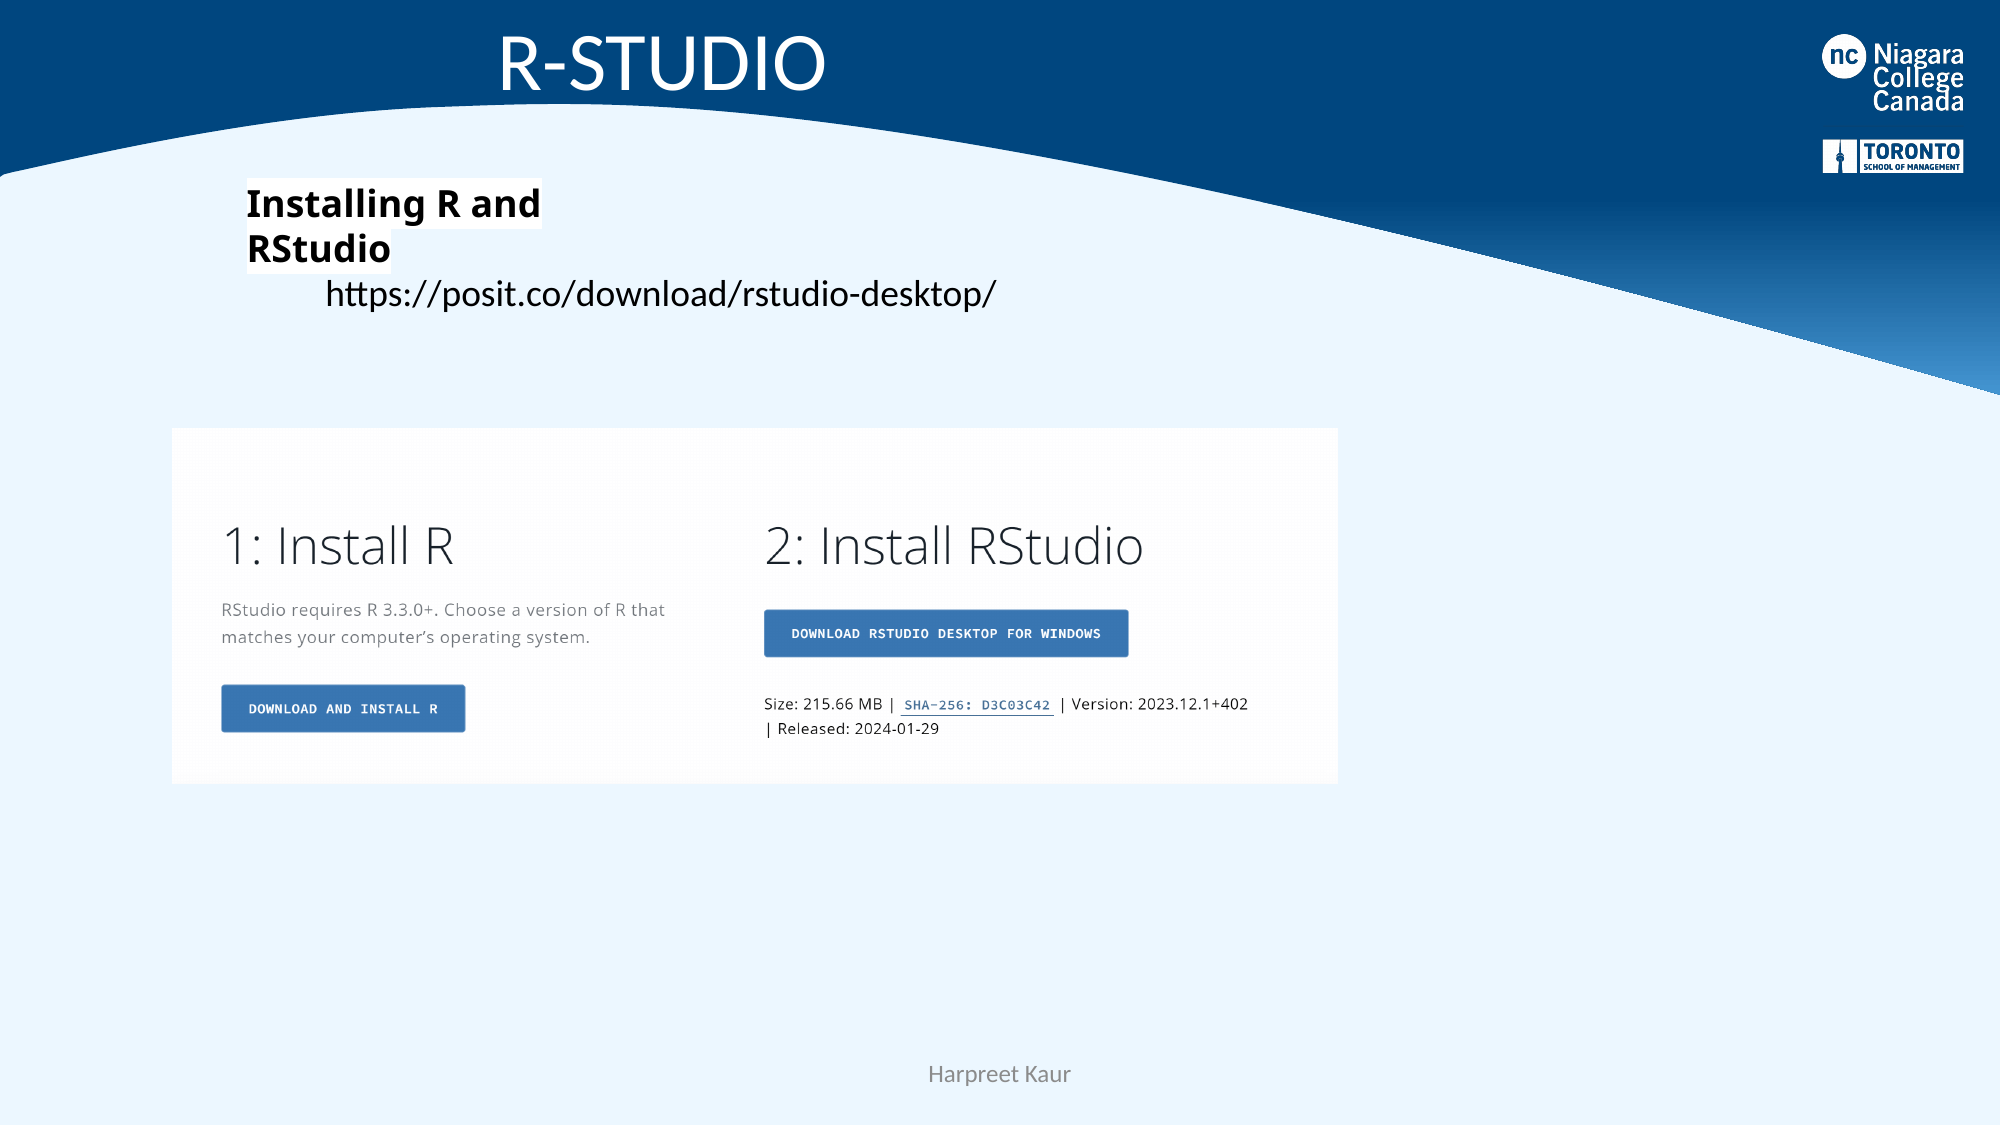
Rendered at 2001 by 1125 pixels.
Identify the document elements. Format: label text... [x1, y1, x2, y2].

text_box https://posit.co/download/rstudio-desktop/ [310, 261, 1312, 322]
text_box Installing R and RStudio [231, 172, 697, 278]
picture [172, 428, 1338, 784]
text_box [0, 0, 439, 179]
footer Harpreet Kaur [662, 1042, 1338, 1103]
text_box R-STUDIO [92, 0, 1232, 108]
text_box [662, 0, 2000, 396]
picture [1821, 34, 1964, 173]
